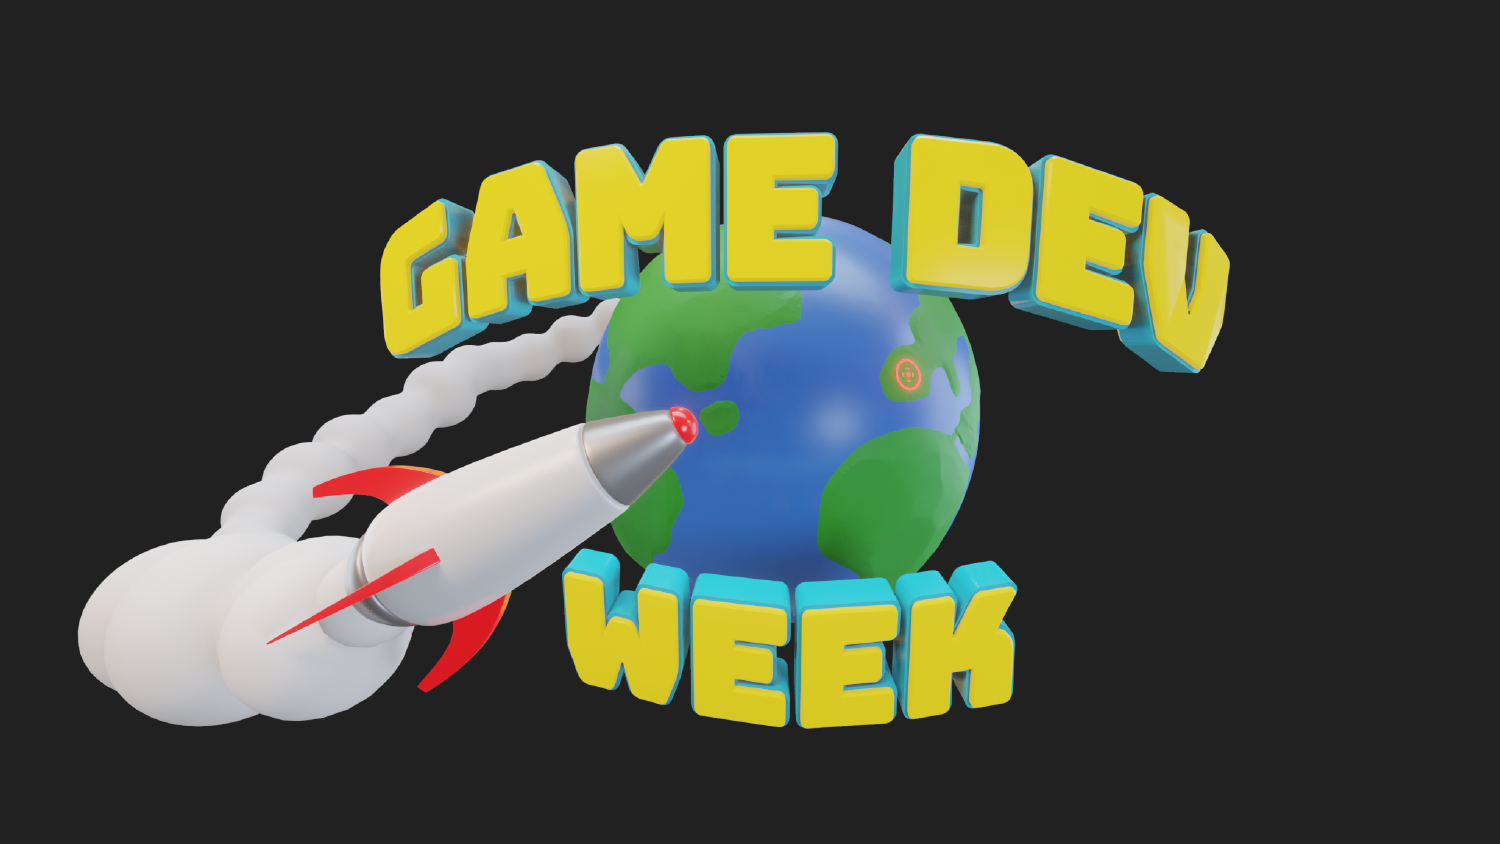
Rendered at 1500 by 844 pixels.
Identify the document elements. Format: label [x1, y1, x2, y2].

picture [24, 24, 1437, 819]
